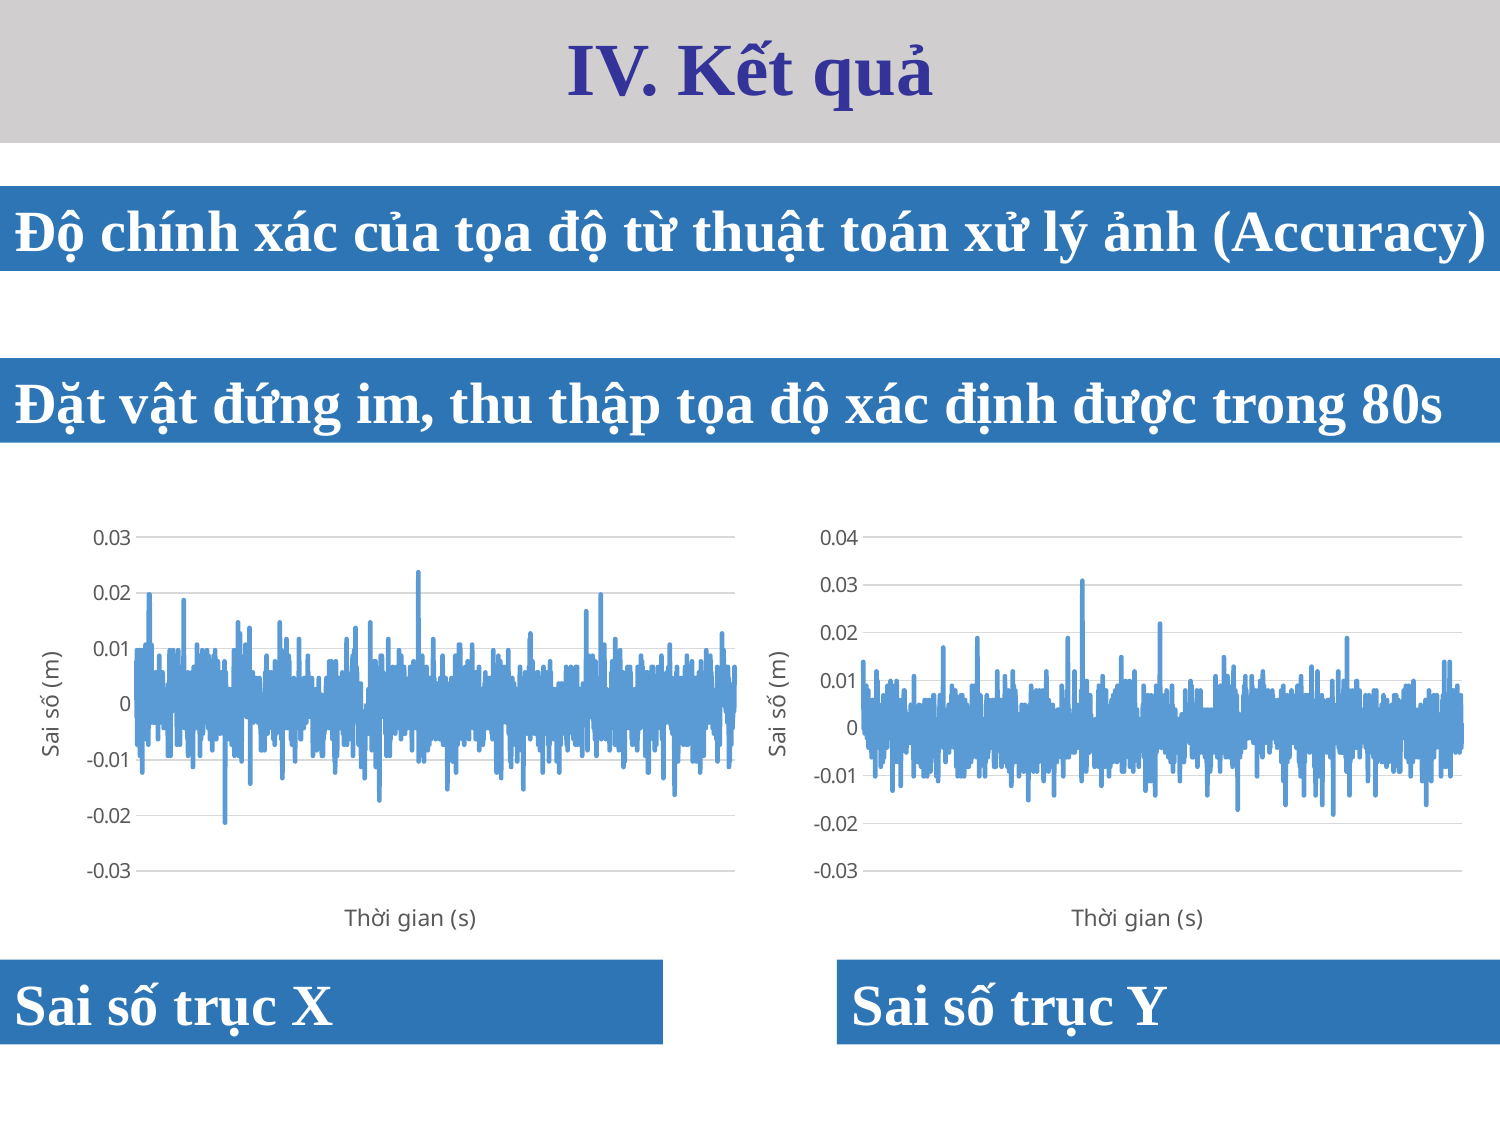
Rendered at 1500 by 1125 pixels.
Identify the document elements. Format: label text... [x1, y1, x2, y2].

text_box Sai số trục X [0, 965, 663, 1045]
text_box Sai số trục Y [836, 959, 1500, 1045]
chart [0, 514, 1477, 965]
text_box Đặt vật đứng im, thu thập tọa độ xác định được trong 80s [0, 358, 1500, 443]
text_box IV. Kết quả [0, 0, 1500, 143]
text_box Độ chính xác của tọa độ từ thuật toán xử lý ảnh (Accuracy) [0, 186, 1500, 271]
